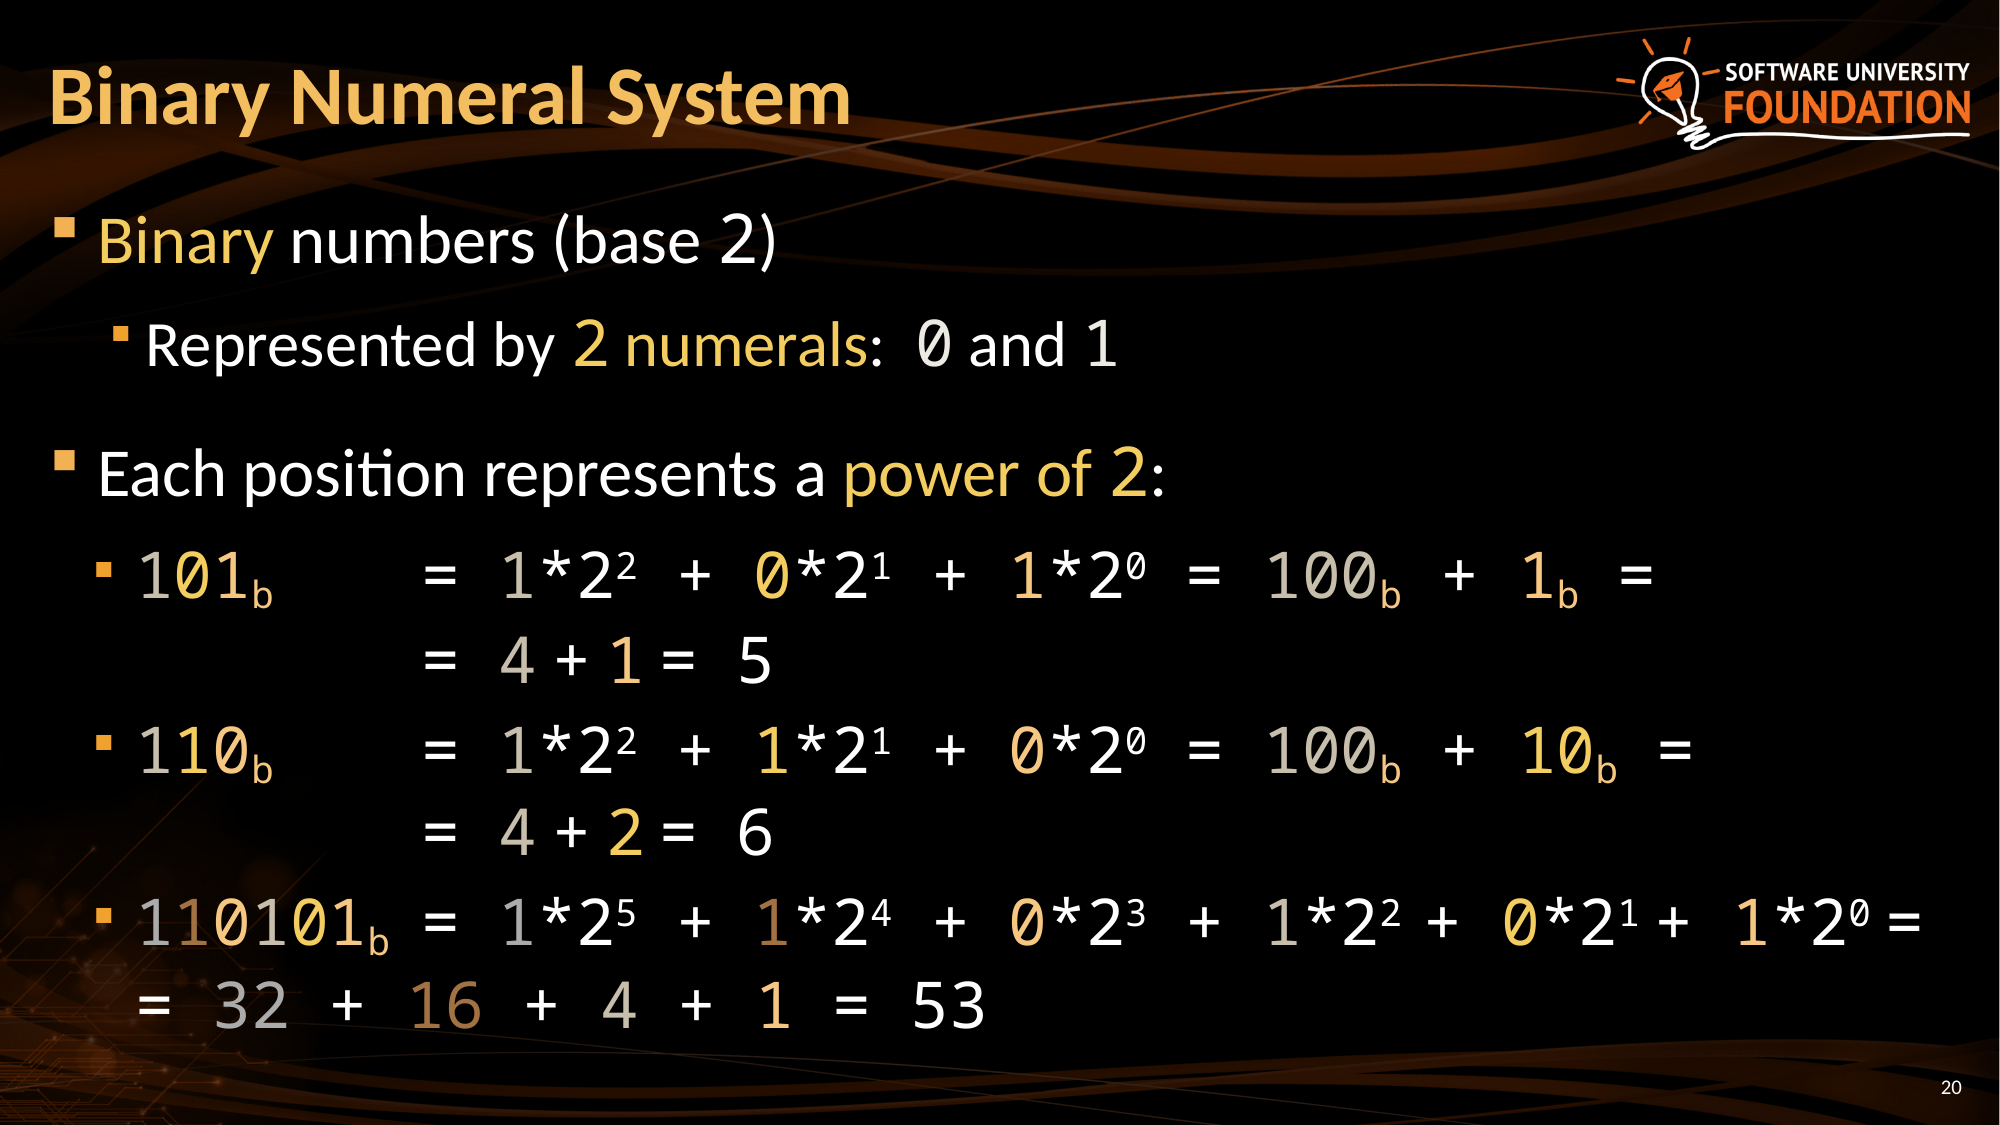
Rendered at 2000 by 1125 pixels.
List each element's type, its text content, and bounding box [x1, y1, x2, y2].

picture [0, 0, 2000, 1125]
list Binary numbers (base 2) Represented by 2 numerals: 0 and 1 Each position represents a power of 2: 101b = 1*22 + 0*21 + 1*20 = 100b + 1b = = 4 + 1 = 5 110b = 1*22 + 1*21 + 0*20 = 100b + 10b = = 4 + 2 = 6 110101b = 1*25 + 1*24 + 0*23 + 1*22 + 0*21 + 1*20 = = 32 + 16 + 4 + 1 = 53 [31, 188, 1968, 1103]
slide_number 20 [1897, 1070, 1968, 1103]
title Binary Numeral System [30, 6, 1602, 189]
